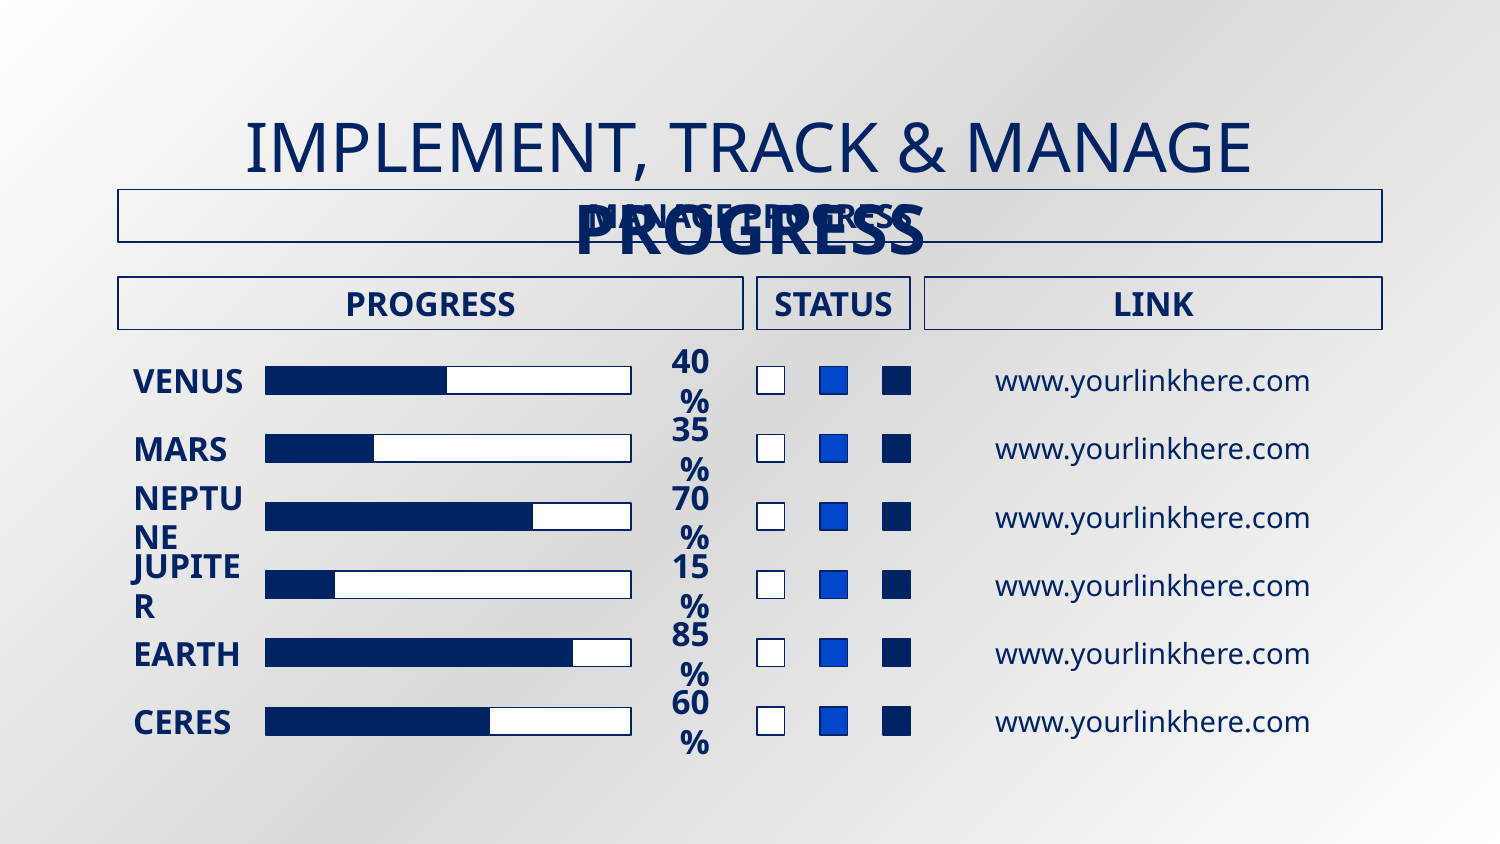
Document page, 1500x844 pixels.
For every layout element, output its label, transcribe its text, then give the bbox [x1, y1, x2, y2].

text_box [882, 366, 911, 394]
text_box MANAGE PROGRESS [118, 189, 1382, 242]
text_box [882, 639, 911, 667]
text_box [757, 366, 785, 394]
text_box 35% [631, 414, 725, 482]
text_box [266, 707, 490, 735]
text_box [757, 570, 785, 599]
text_box [446, 366, 631, 394]
text_box www.yourlinkhere.com [924, 707, 1382, 735]
text_box 85% [631, 618, 725, 686]
text_box [757, 502, 785, 531]
text_box 15% [631, 550, 725, 618]
text_box [266, 366, 446, 394]
text_box JUPITER [118, 550, 266, 618]
text_box www.yourlinkhere.com [924, 434, 1382, 463]
text_box 40% [631, 346, 725, 414]
text_box [882, 434, 911, 463]
text_box EARTH [118, 618, 266, 686]
text_box [882, 502, 911, 531]
text_box [757, 639, 785, 667]
text_box [266, 639, 573, 667]
text_box [374, 434, 631, 463]
text_box [532, 502, 631, 531]
text_box [490, 707, 631, 735]
text_box 60% [631, 686, 725, 756]
text_box [882, 707, 911, 735]
text_box [819, 434, 848, 463]
text_box www.yourlinkhere.com [924, 570, 1382, 599]
text_box CERES [118, 686, 266, 756]
text_box [819, 707, 848, 735]
text_box [335, 570, 631, 599]
text_box [819, 639, 848, 667]
text_box [266, 502, 532, 531]
text_box [757, 707, 785, 735]
text_box [266, 570, 335, 599]
text_box [819, 366, 848, 394]
text_box [819, 502, 848, 531]
text_box [819, 570, 848, 599]
title IMPLEMENT, TRACK & MANAGE PROGRESS [118, 88, 1382, 189]
text_box PROGRESS [118, 276, 743, 330]
text_box [266, 434, 374, 463]
text_box www.yourlinkhere.com [924, 366, 1382, 394]
text_box MARS [118, 414, 266, 482]
text_box 70% [631, 482, 725, 550]
text_box [882, 570, 911, 599]
text_box VENUS [118, 346, 266, 414]
text_box www.yourlinkhere.com [924, 639, 1382, 667]
text_box NEPTUNE [118, 482, 266, 550]
text_box [573, 639, 631, 667]
text_box STATUS [757, 276, 911, 330]
text_box www.yourlinkhere.com [924, 502, 1382, 531]
text_box LINK [924, 276, 1382, 330]
text_box [757, 434, 785, 463]
